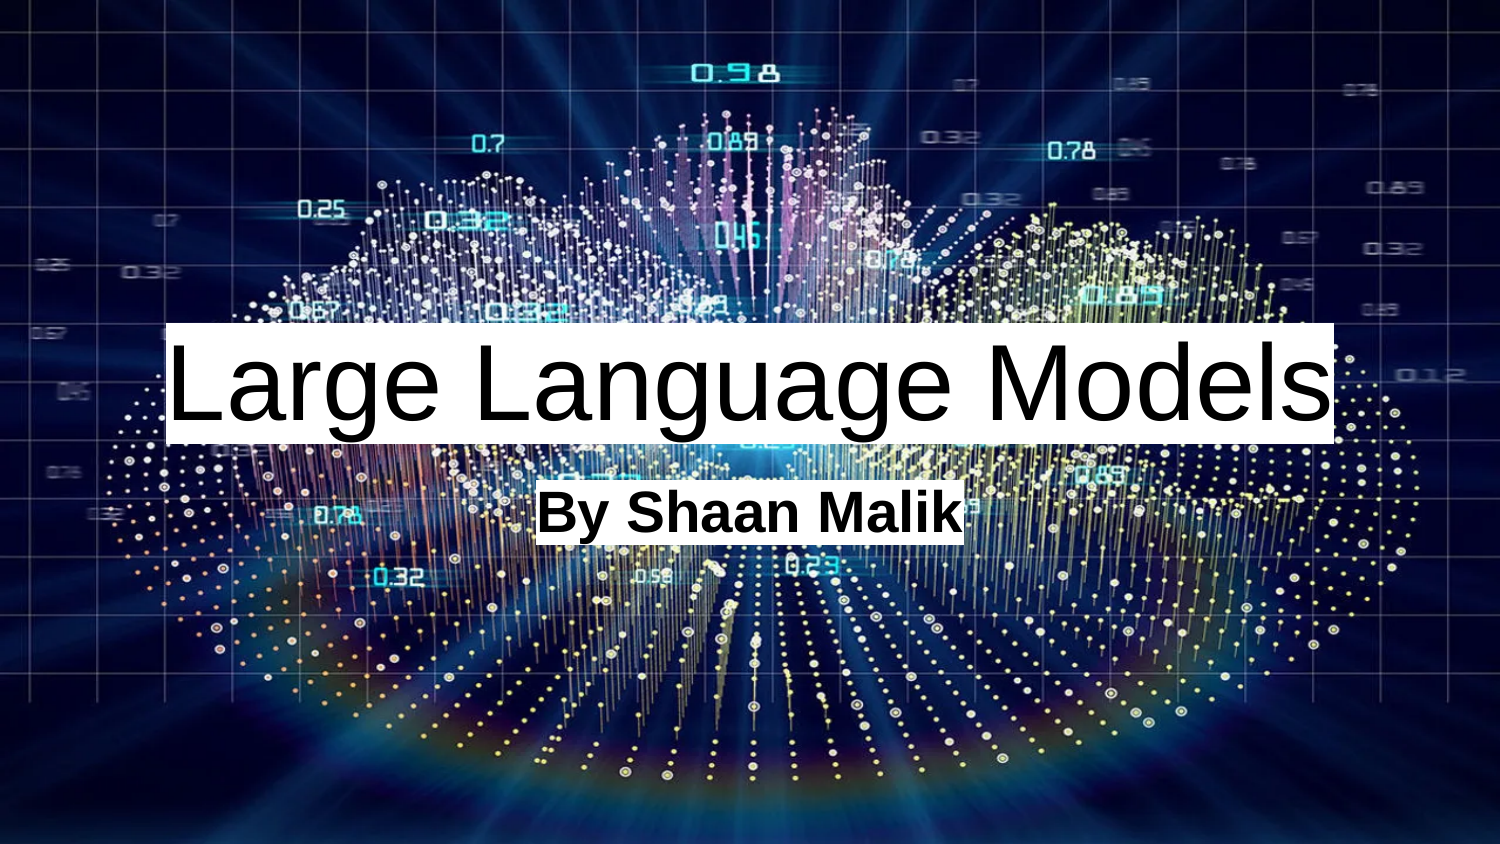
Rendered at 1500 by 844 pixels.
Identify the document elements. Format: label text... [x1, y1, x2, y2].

subtitle By Shaan Malik [51, 464, 1449, 595]
title Large Language Models [51, 122, 1449, 459]
picture [0, 0, 1500, 844]
